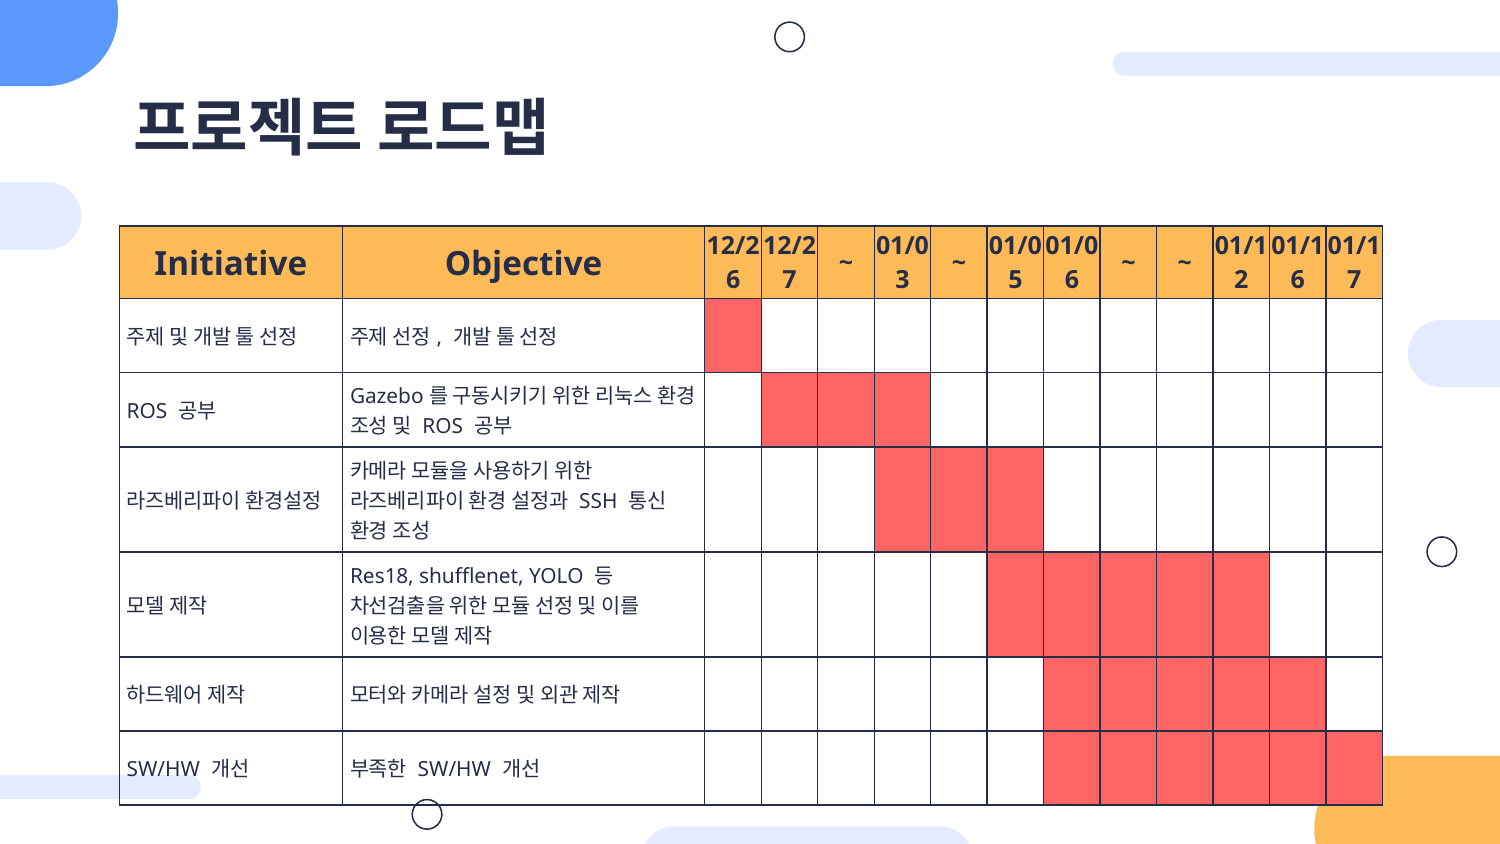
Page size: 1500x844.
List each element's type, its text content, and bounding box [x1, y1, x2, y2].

table_cell [1101, 448, 1156, 551]
table_cell [1214, 658, 1269, 730]
table_cell [818, 373, 874, 446]
table_cell [818, 553, 874, 656]
table_cell 모델 제작 [120, 553, 342, 656]
table_cell [931, 658, 986, 730]
table_header 12/27 [762, 227, 817, 298]
table_cell [1270, 299, 1325, 372]
table_cell [705, 373, 761, 446]
table_cell [988, 658, 1043, 730]
table_cell [1044, 658, 1099, 730]
table_cell [931, 448, 986, 551]
table_cell [1327, 553, 1382, 656]
table_cell [875, 553, 930, 656]
table_cell [1157, 553, 1212, 656]
table_cell [818, 299, 874, 372]
table_cell [1327, 299, 1382, 372]
table_cell [1214, 299, 1269, 372]
table_cell [1101, 373, 1156, 446]
title 프로젝트 로드맵 [118, 72, 1382, 167]
table_header 01/05 [988, 227, 1043, 298]
table_cell [1214, 732, 1269, 804]
table_header 01/12 [1214, 227, 1269, 298]
table_cell 라즈베리파이 환경설정 [120, 448, 342, 551]
table_header 01/16 [1270, 227, 1325, 298]
table_header ~ [1101, 227, 1156, 298]
table_cell [875, 732, 930, 804]
table_cell [1214, 448, 1269, 551]
table_cell [705, 448, 761, 551]
table_cell 부족한 SW/HW 개선 [343, 732, 704, 804]
table_header ~ [818, 227, 874, 298]
table_cell [931, 732, 986, 804]
table_cell [1270, 448, 1325, 551]
table_cell [1214, 553, 1269, 656]
table_cell 주제 선정, 개발 툴 선정 [343, 299, 704, 372]
table_cell SW/HW 개선 [120, 732, 342, 804]
table_cell [762, 448, 817, 551]
table_cell [818, 658, 874, 730]
table_cell [931, 553, 986, 656]
table_cell [1270, 732, 1325, 804]
table_cell [931, 373, 986, 446]
table_cell [762, 732, 817, 804]
table_cell [762, 299, 817, 372]
table_cell [1157, 732, 1212, 804]
table_cell [705, 658, 761, 730]
table_cell [1044, 299, 1099, 372]
table_cell [1044, 732, 1099, 804]
table_cell 모터와 카메라 설정 및 외관 제작 [343, 658, 704, 730]
table_cell [1101, 553, 1156, 656]
table_cell [1101, 299, 1156, 372]
table_cell [1327, 658, 1382, 730]
table_cell Res18, shufflenet, YOLO 등 차선검출을 위한 모듈 선정 및 이를 이용한 모델 제작 [343, 553, 704, 656]
table_header ~ [931, 227, 986, 298]
table_header Objective [343, 227, 704, 298]
table_cell [762, 373, 817, 446]
table_cell [705, 732, 761, 804]
table_cell [988, 299, 1043, 372]
table_cell [1327, 448, 1382, 551]
table_cell [1157, 658, 1212, 730]
table_cell [1270, 658, 1325, 730]
table_cell [1044, 553, 1099, 656]
table_cell [988, 448, 1043, 551]
table_cell [988, 553, 1043, 656]
table_cell [931, 299, 986, 372]
table_cell [1157, 373, 1212, 446]
table_cell [818, 732, 874, 804]
table_cell [762, 658, 817, 730]
table_cell [818, 448, 874, 551]
table_cell [1214, 373, 1269, 446]
table_cell [1327, 373, 1382, 446]
table_header ~ [1157, 227, 1212, 298]
table_cell 하드웨어 제작 [120, 658, 342, 730]
table_cell [875, 299, 930, 372]
table_cell Gazebo를 구동시키기 위한 리눅스 환경 조성 및 ROS 공부 [343, 373, 704, 446]
table_header Initiative [120, 227, 342, 298]
table_cell [1101, 732, 1156, 804]
table_cell 카메라 모듈을 사용하기 위한 라즈베리파이 환경 설정과 SSH 통신 환경 조성 [343, 448, 704, 551]
table_header 12/26 [705, 227, 761, 298]
table_cell [1270, 553, 1325, 656]
table_header 01/17 [1327, 227, 1382, 298]
table_cell [705, 553, 761, 656]
table_cell [1157, 448, 1212, 551]
table_cell [762, 553, 817, 656]
table_cell ROS 공부 [120, 373, 342, 446]
table_cell [988, 732, 1043, 804]
table_cell [1327, 732, 1382, 804]
table_cell [1044, 373, 1099, 446]
table_cell [875, 658, 930, 730]
table_cell [875, 448, 930, 551]
table_header 01/06 [1044, 227, 1099, 298]
table_cell [1101, 658, 1156, 730]
table_header 01/03 [875, 227, 930, 298]
table_cell [1270, 373, 1325, 446]
table_cell [1044, 448, 1099, 551]
table_cell [1157, 299, 1212, 372]
table_cell [705, 299, 761, 372]
table_cell [875, 373, 930, 446]
table_cell [988, 373, 1043, 446]
table_cell 주제 및 개발 툴 선정 [120, 299, 342, 372]
